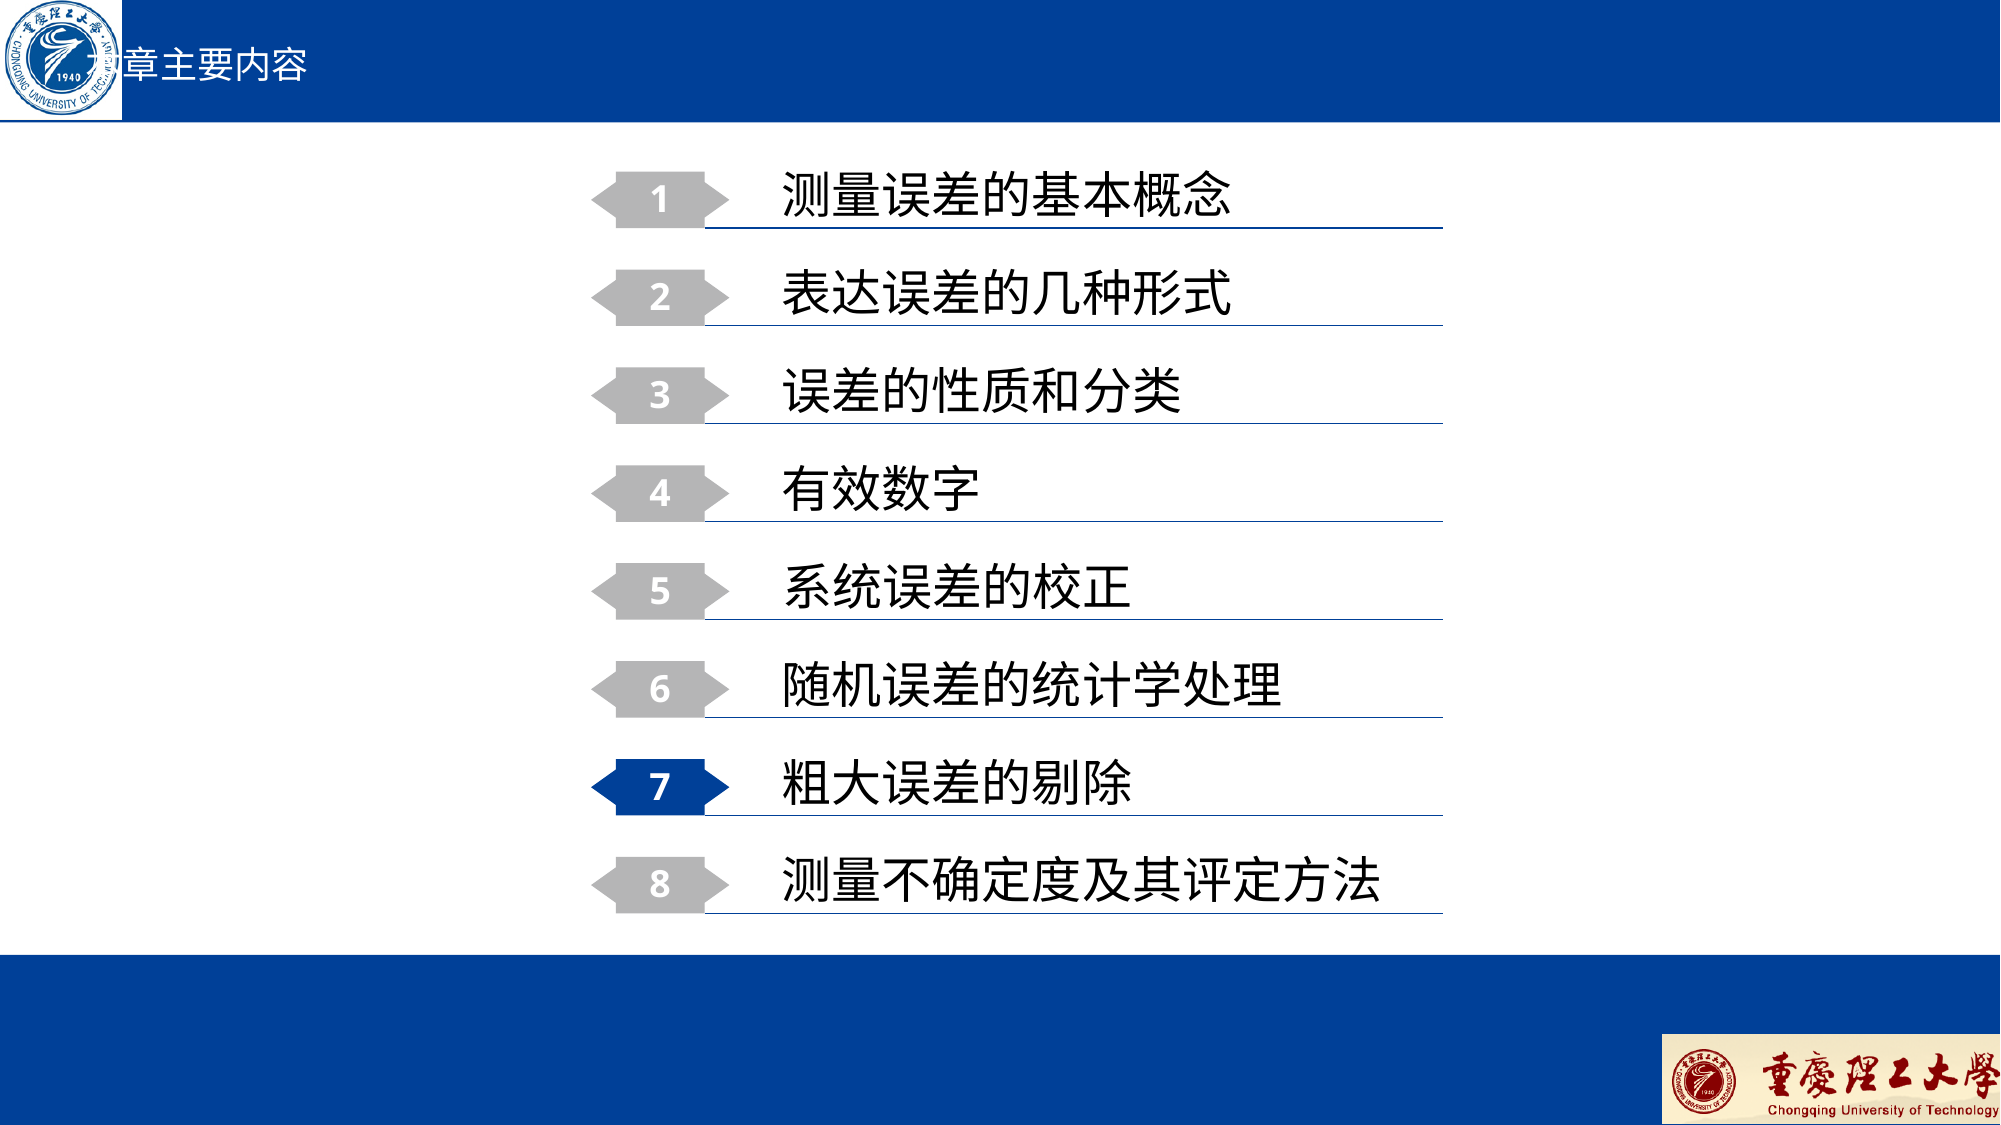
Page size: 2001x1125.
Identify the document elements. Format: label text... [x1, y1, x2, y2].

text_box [590, 156, 1487, 920]
title 本章主要内容 [70, 38, 1487, 94]
picture [0, 0, 122, 120]
picture [1662, 1034, 2001, 1124]
